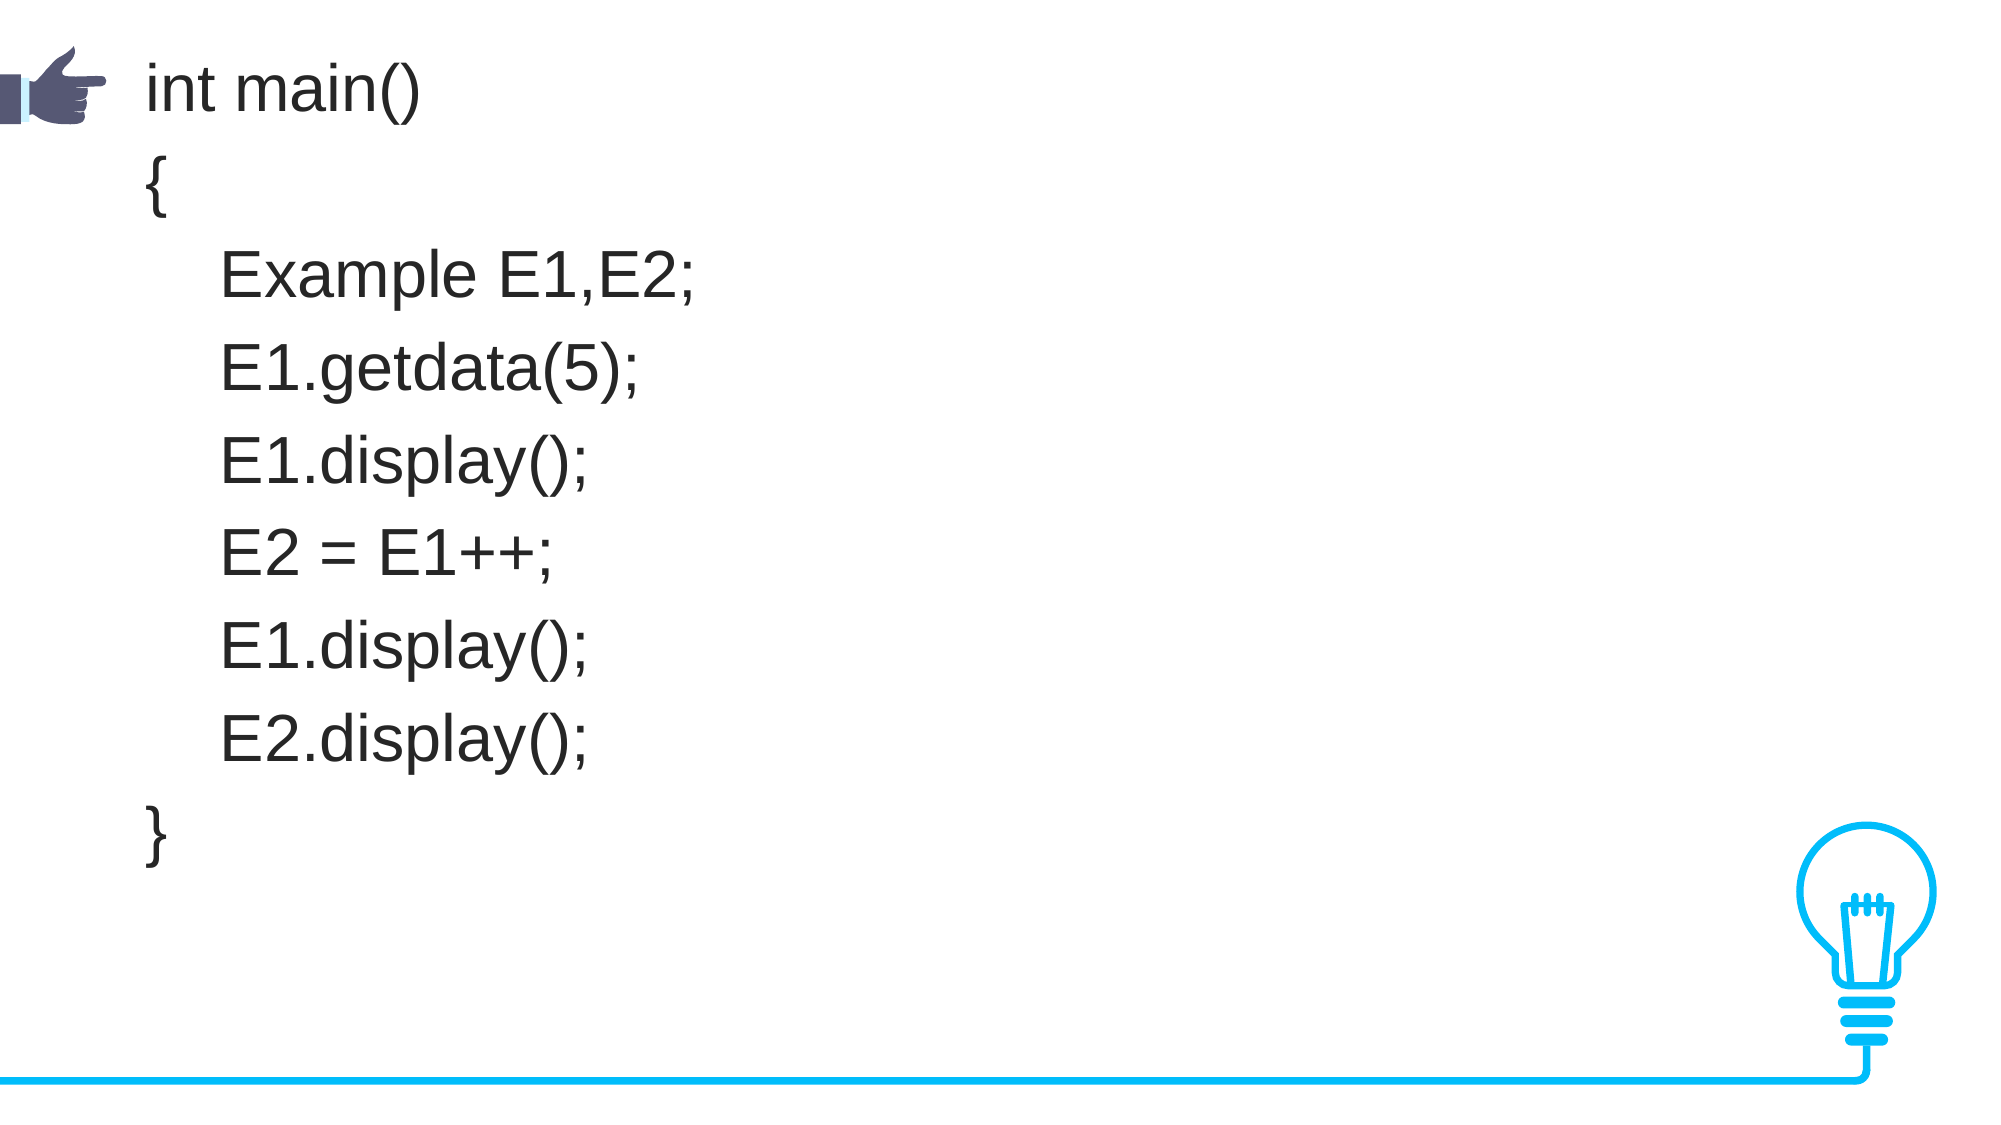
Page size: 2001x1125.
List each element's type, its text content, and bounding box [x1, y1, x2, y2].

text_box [0, 46, 107, 125]
list int main() { Example E1,E2; E1.getdata(5); E1.display(); E2 = E1++; E1.display(); E2.display(); } [130, 46, 1927, 970]
